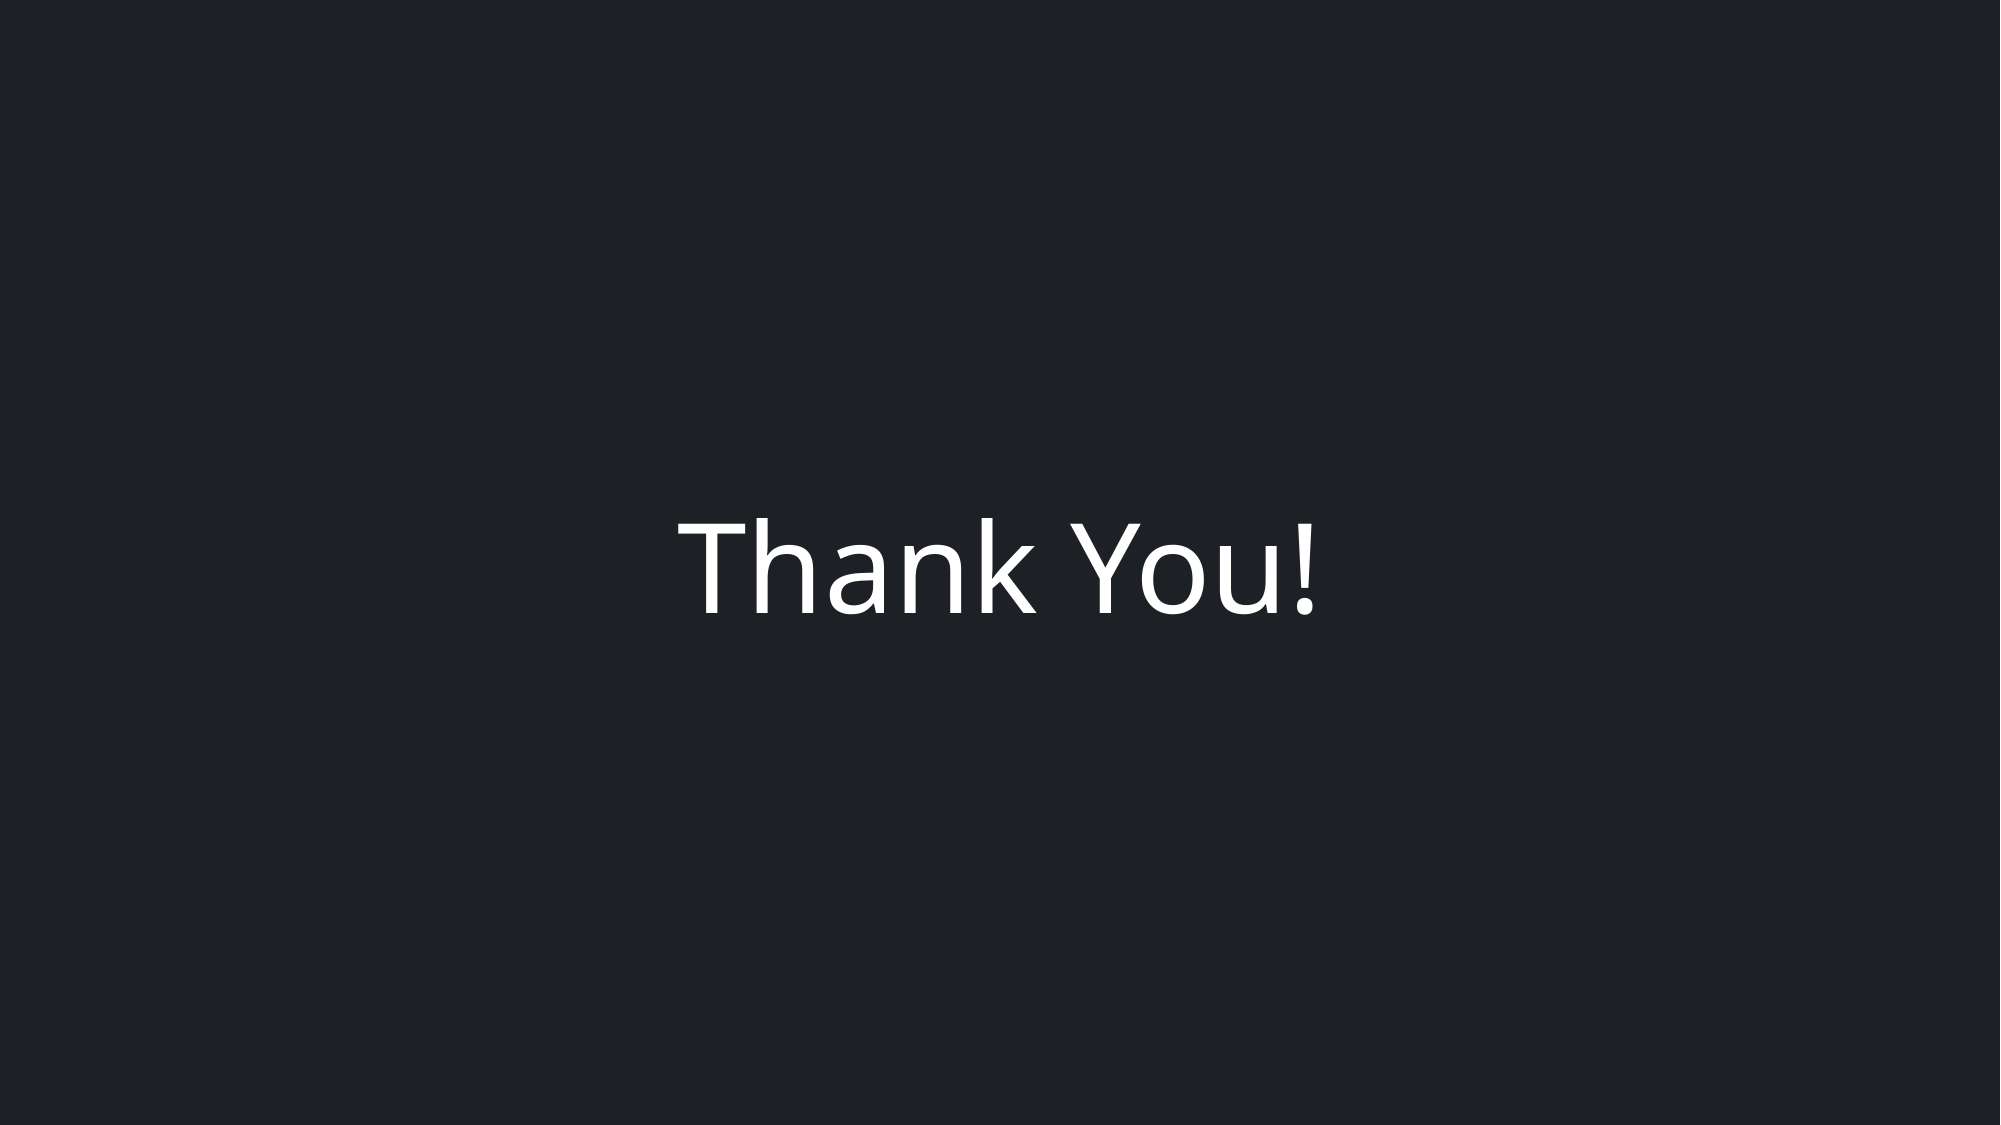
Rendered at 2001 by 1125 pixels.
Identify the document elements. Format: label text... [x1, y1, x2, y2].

title Thank You! [249, 477, 1750, 648]
